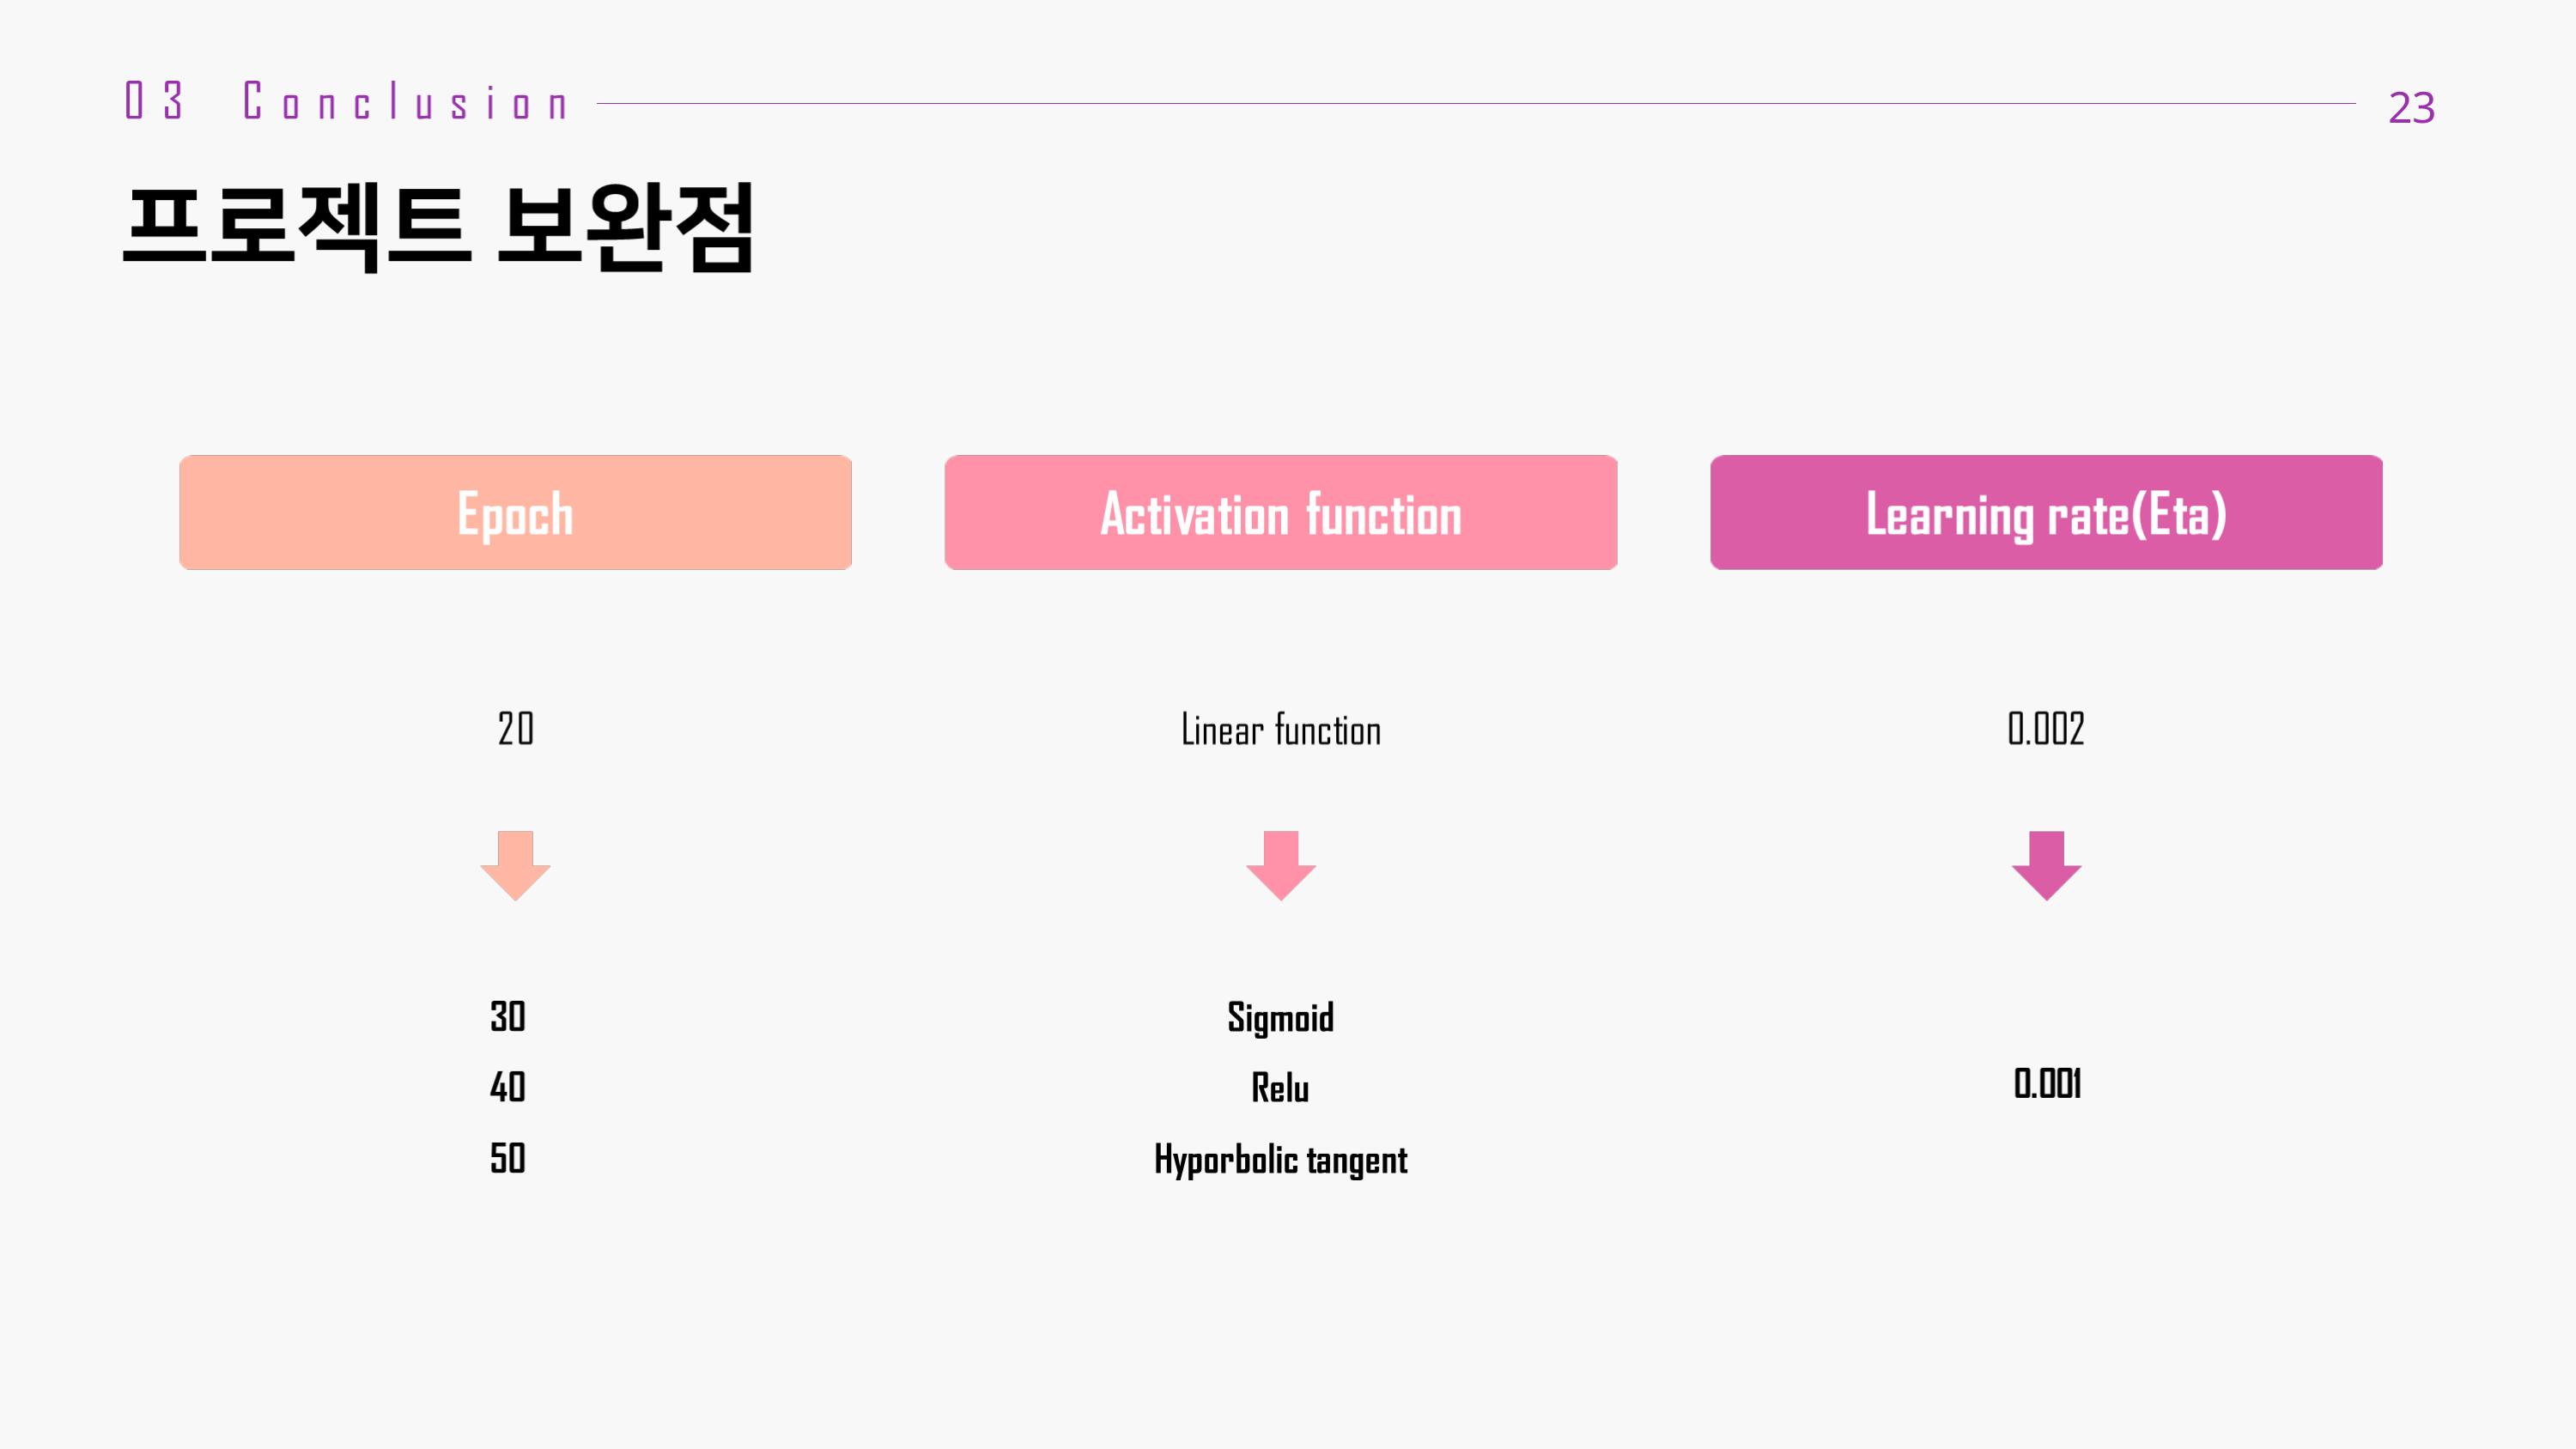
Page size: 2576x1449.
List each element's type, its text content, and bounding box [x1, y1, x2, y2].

picture [62, 53, 2383, 1204]
text_box 23 [2389, 74, 2451, 139]
